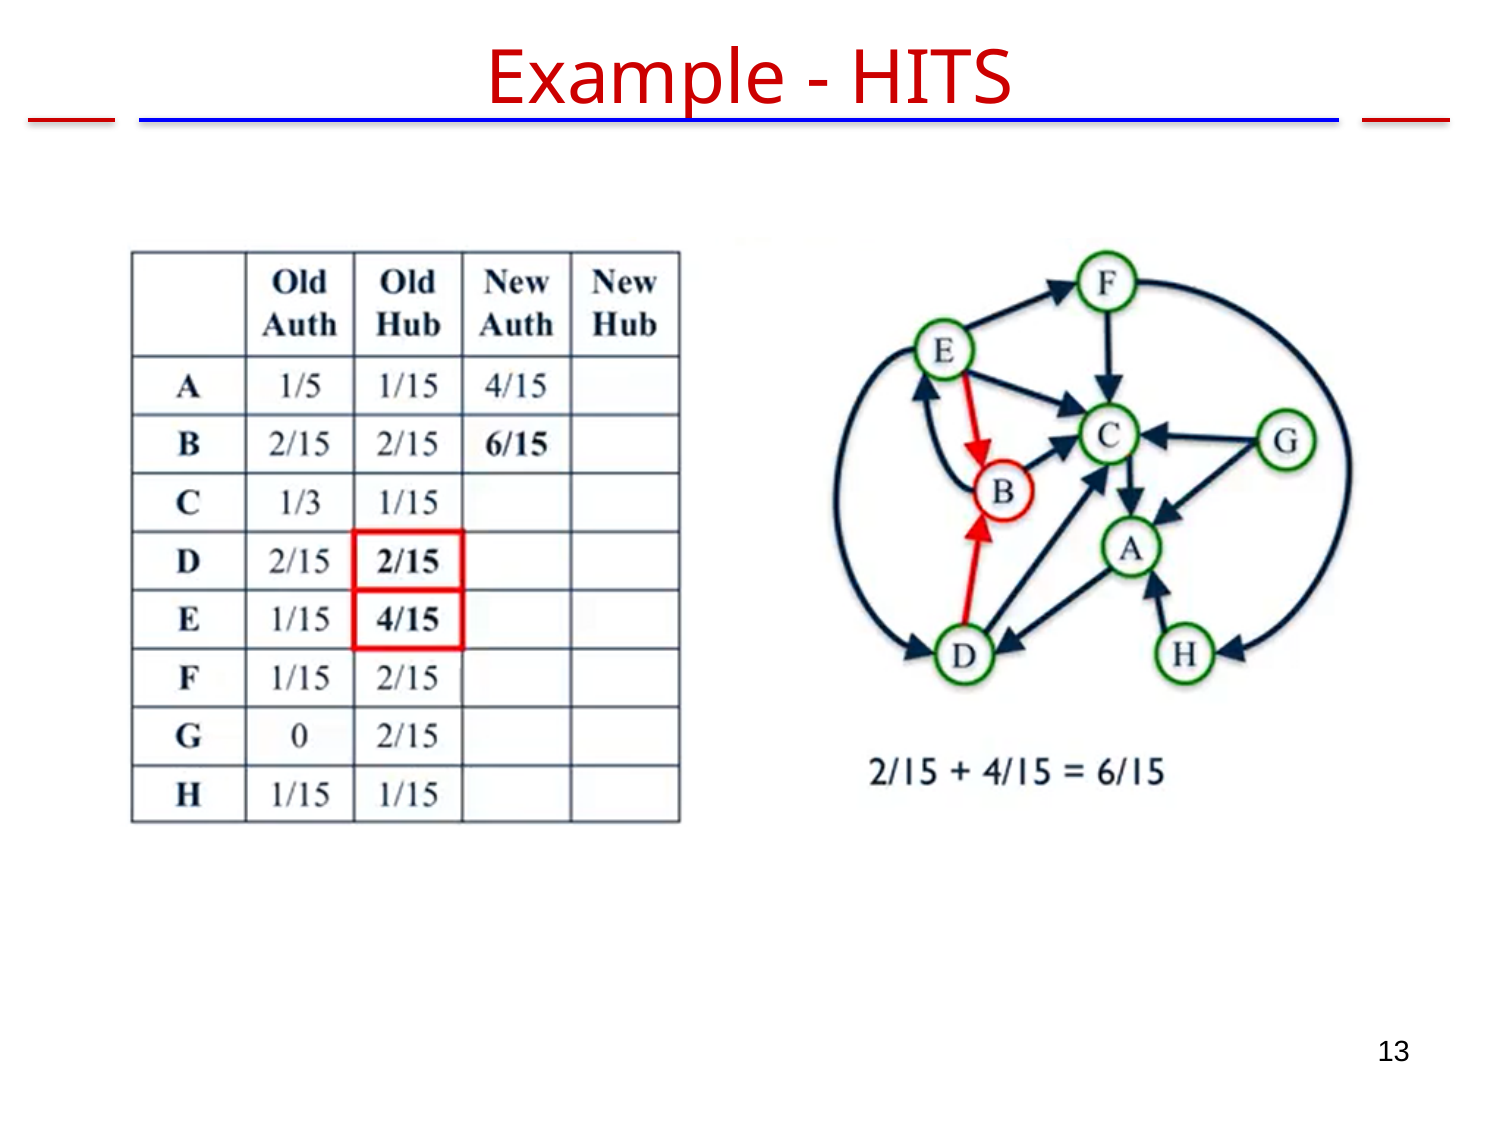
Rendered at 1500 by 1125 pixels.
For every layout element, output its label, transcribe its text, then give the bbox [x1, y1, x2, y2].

title Example - HITS [443, 27, 1057, 116]
picture [116, 237, 1384, 827]
slide_number 13 [1074, 1024, 1426, 1103]
